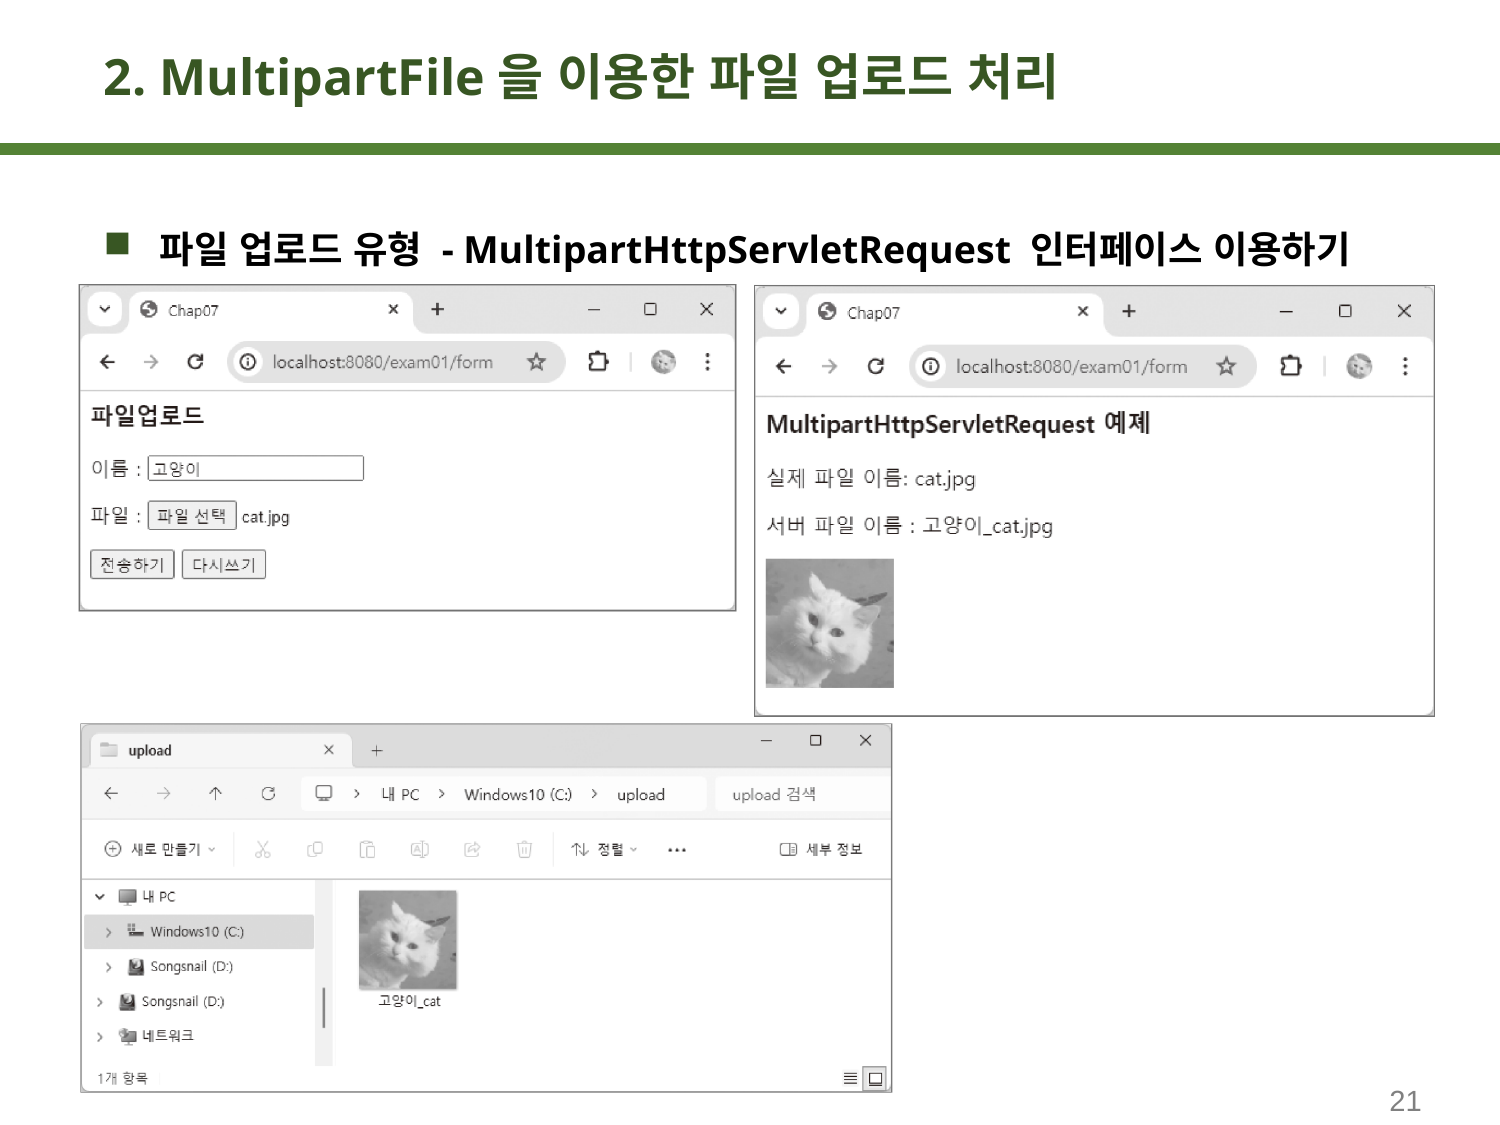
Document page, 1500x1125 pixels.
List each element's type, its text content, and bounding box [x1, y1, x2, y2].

picture [76, 280, 1437, 1095]
picture [76, 281, 739, 614]
list 파일 업로드 유형 - MultipartHttpServletRequest 인터페이스 이용하기 [88, 196, 1478, 1083]
title 2. MultipartFile을 이용한 파일 업로드 처리 [88, 30, 1211, 121]
